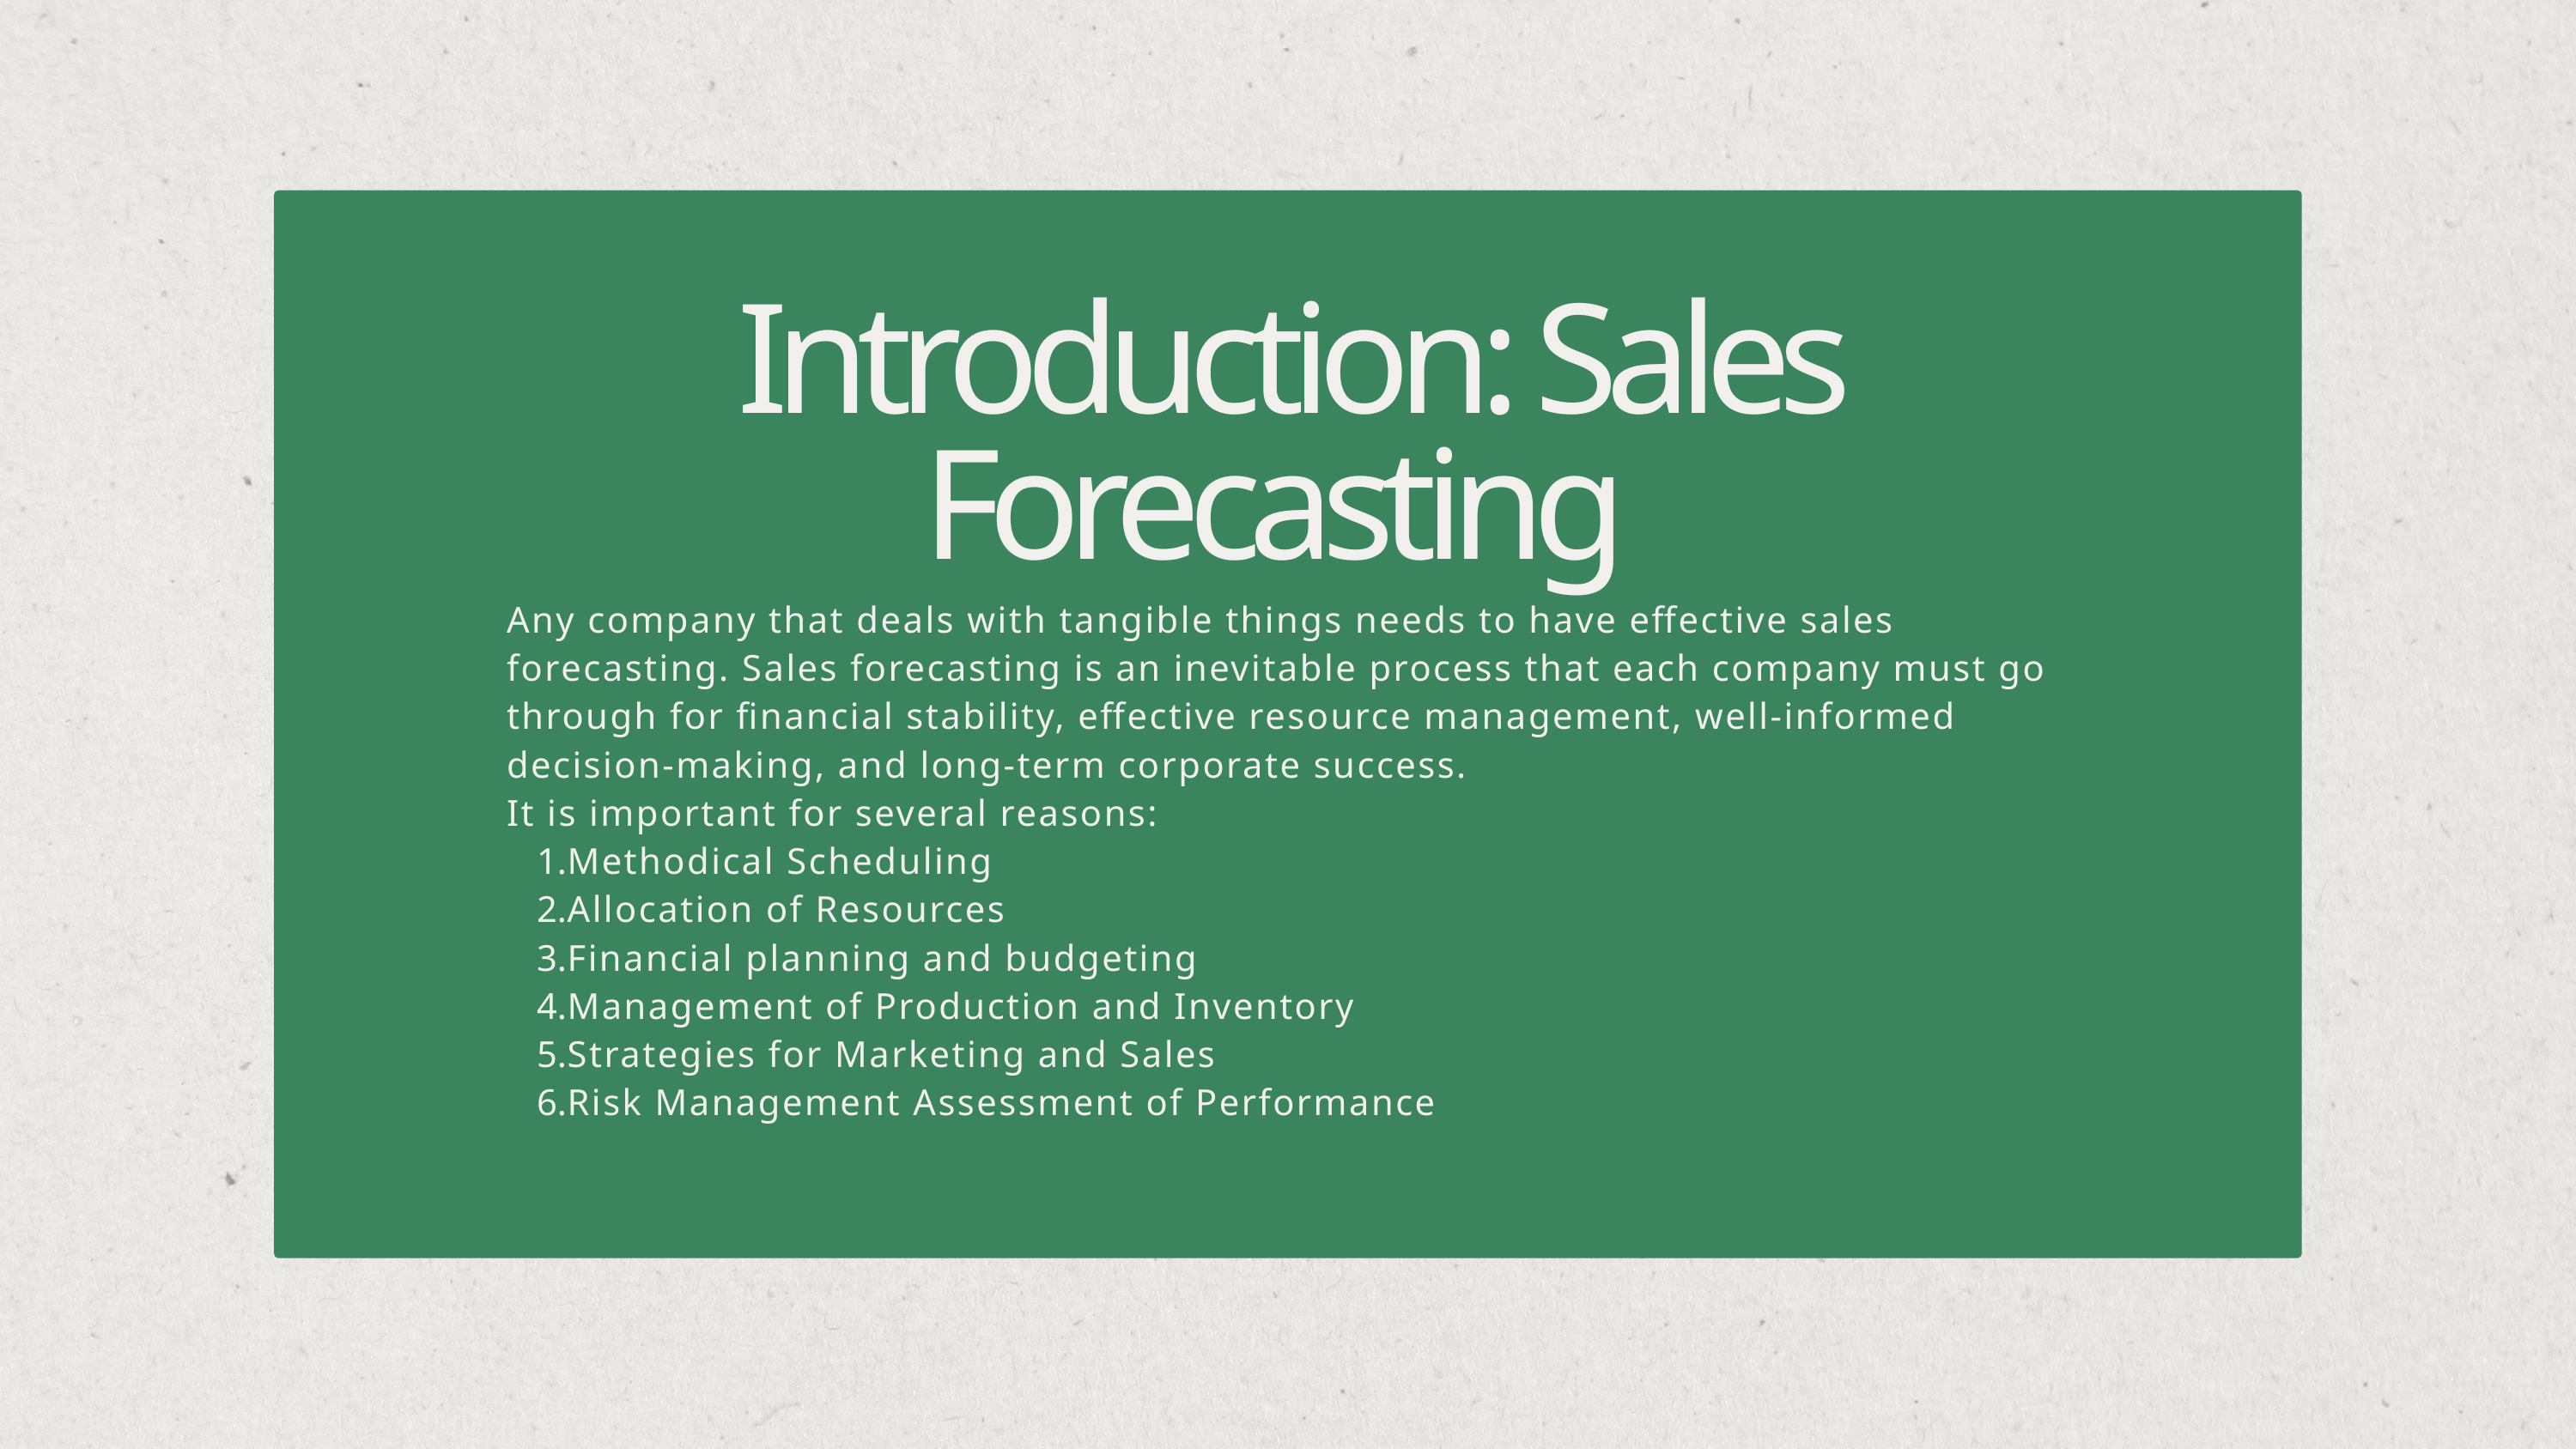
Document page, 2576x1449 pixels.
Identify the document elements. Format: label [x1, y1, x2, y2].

text_box [273, 190, 2302, 1258]
text_box [0, 0, 2576, 1449]
